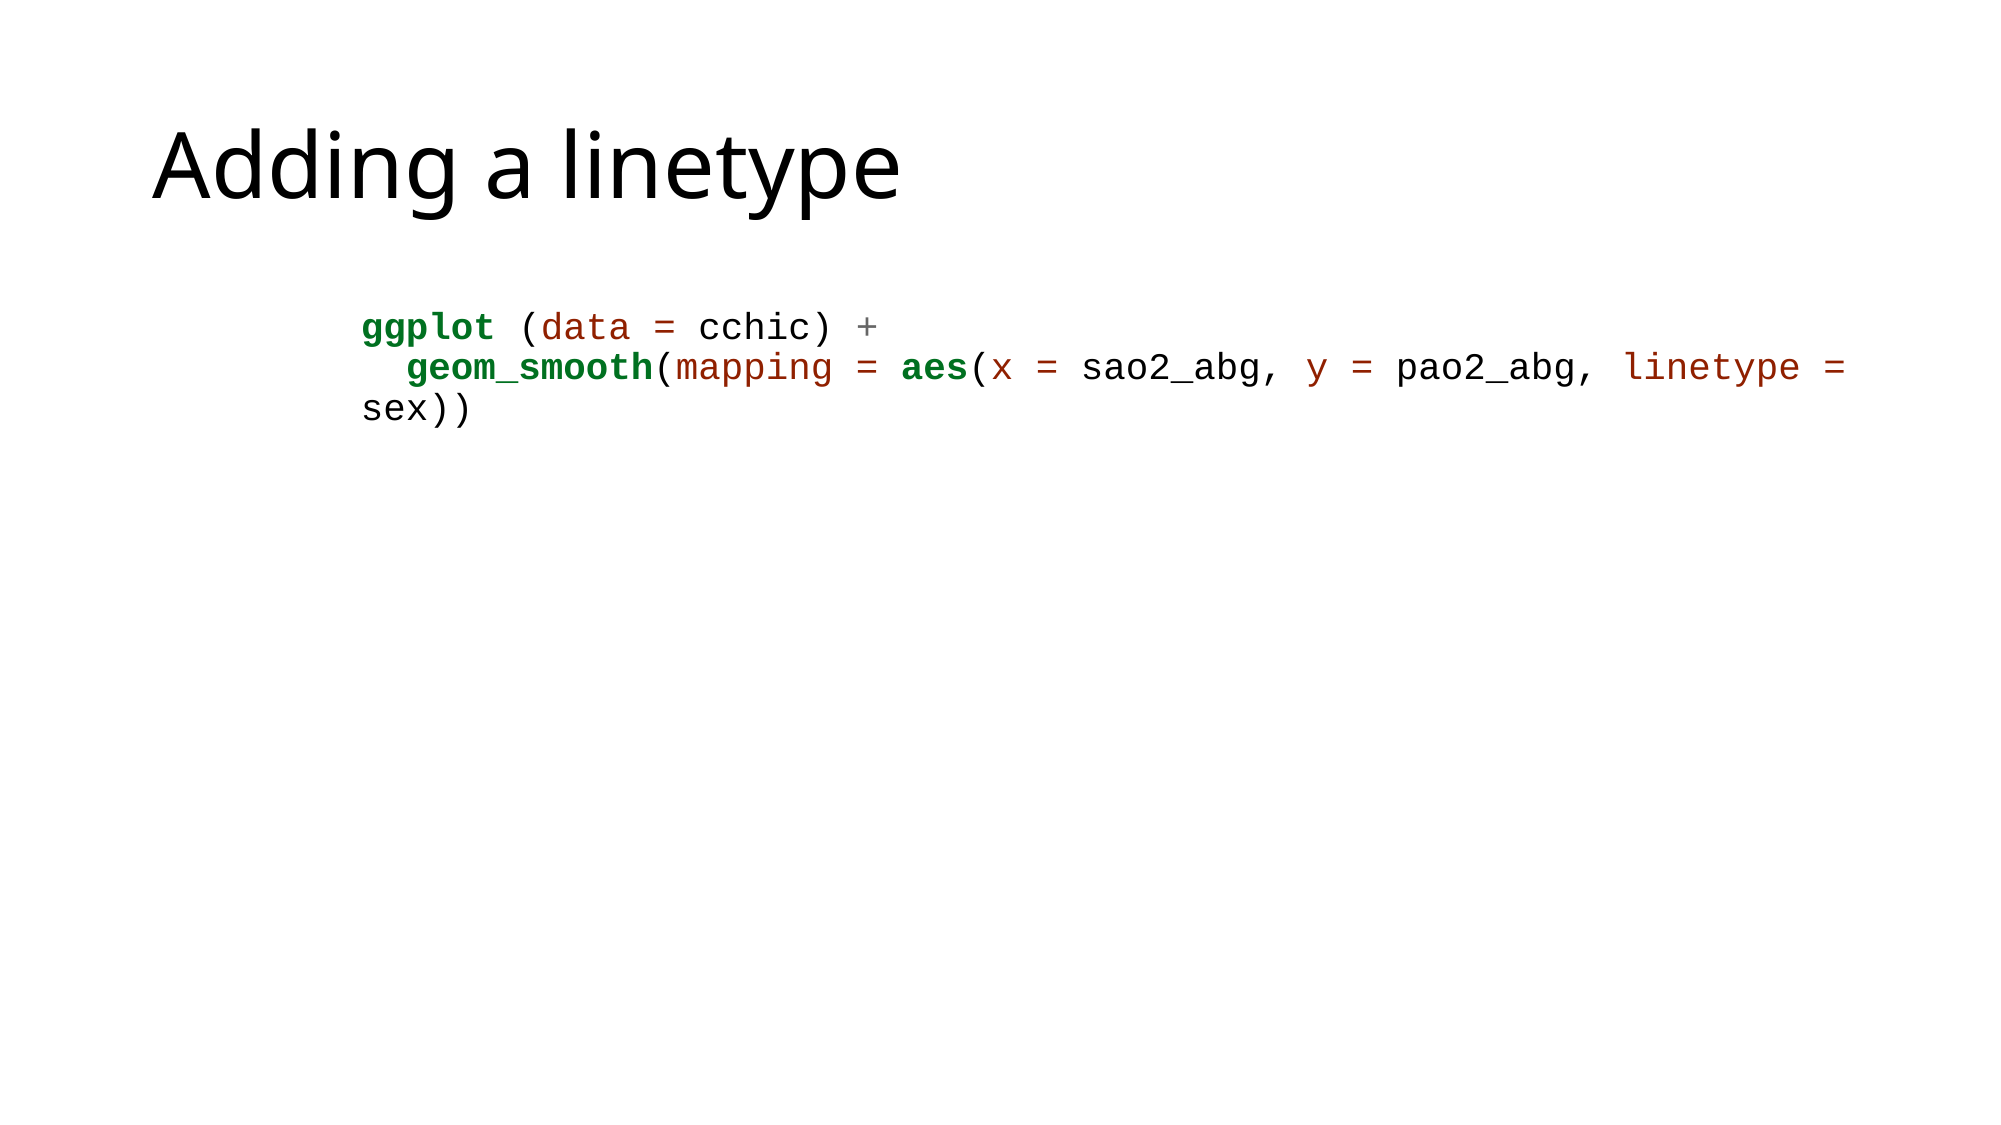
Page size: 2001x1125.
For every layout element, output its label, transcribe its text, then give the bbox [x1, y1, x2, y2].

list ggplot (data = cchic) + geom_smooth(mapping = aes(x = sao2_abg, y = pao2_abg, linetype = sex)) [137, 299, 1863, 1014]
title Adding a linetype [137, 59, 1863, 278]
